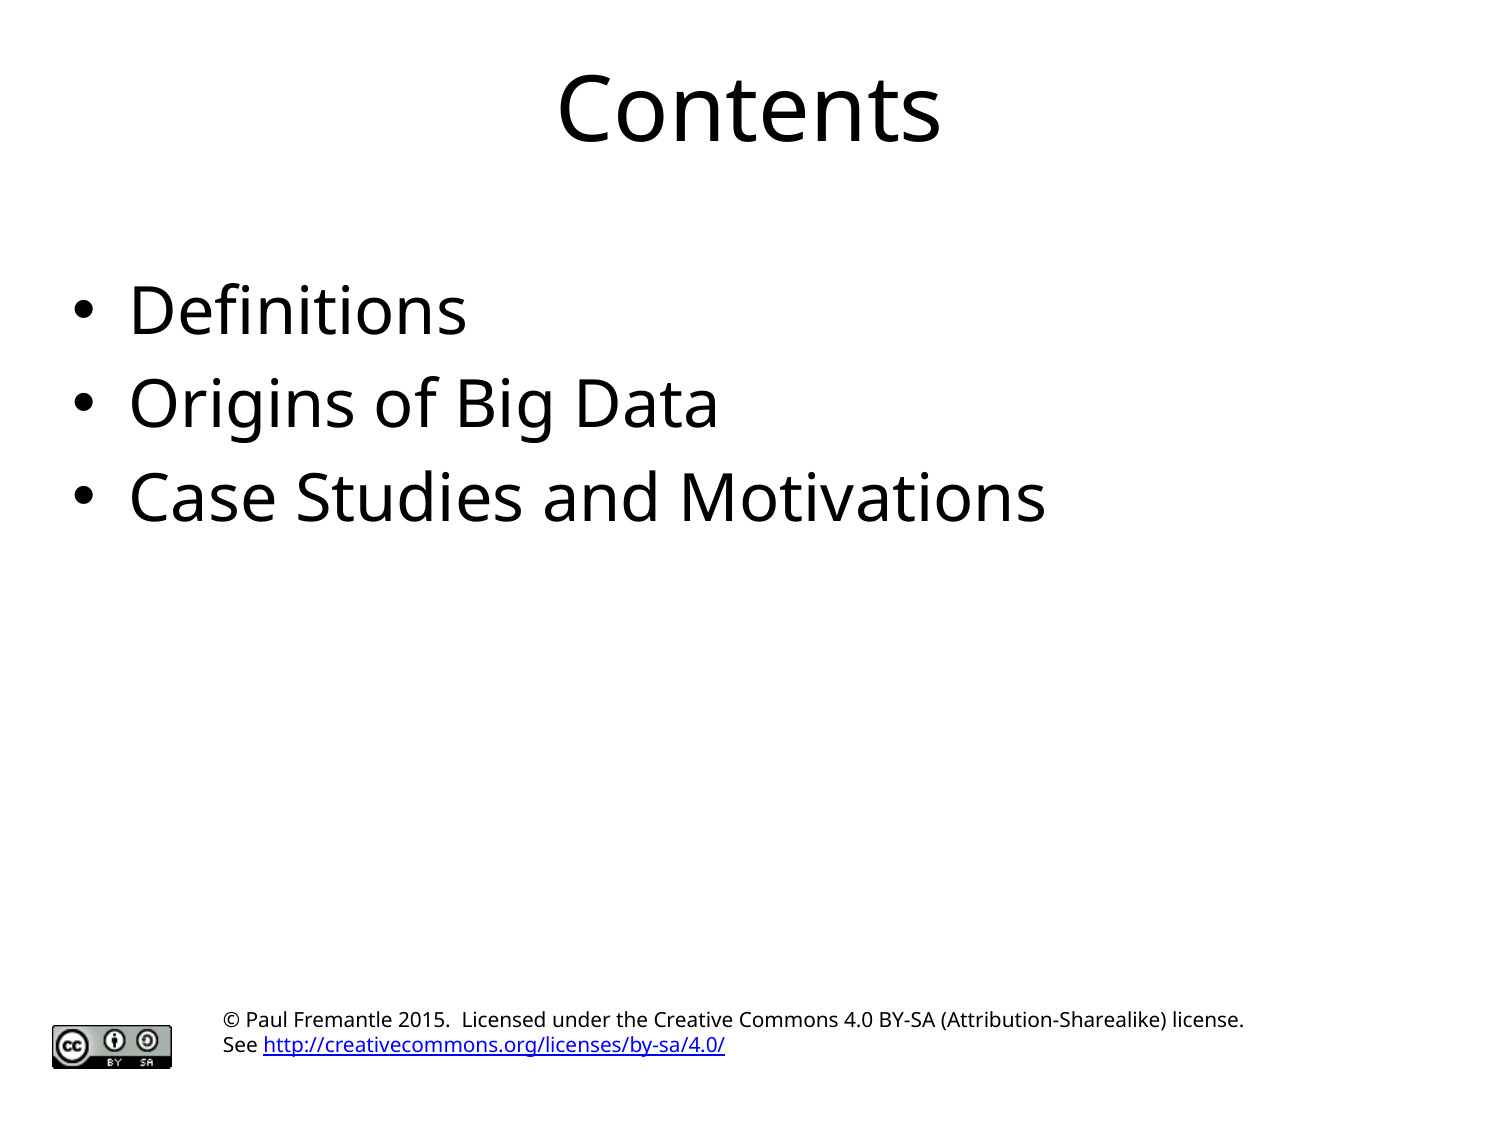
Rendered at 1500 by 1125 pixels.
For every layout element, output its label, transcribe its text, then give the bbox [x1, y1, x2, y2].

title Contents [75, 45, 1425, 233]
picture [52, 1025, 172, 1069]
list Definitions Origins of Big Data Case Studies and Motivations [61, 262, 1412, 1005]
